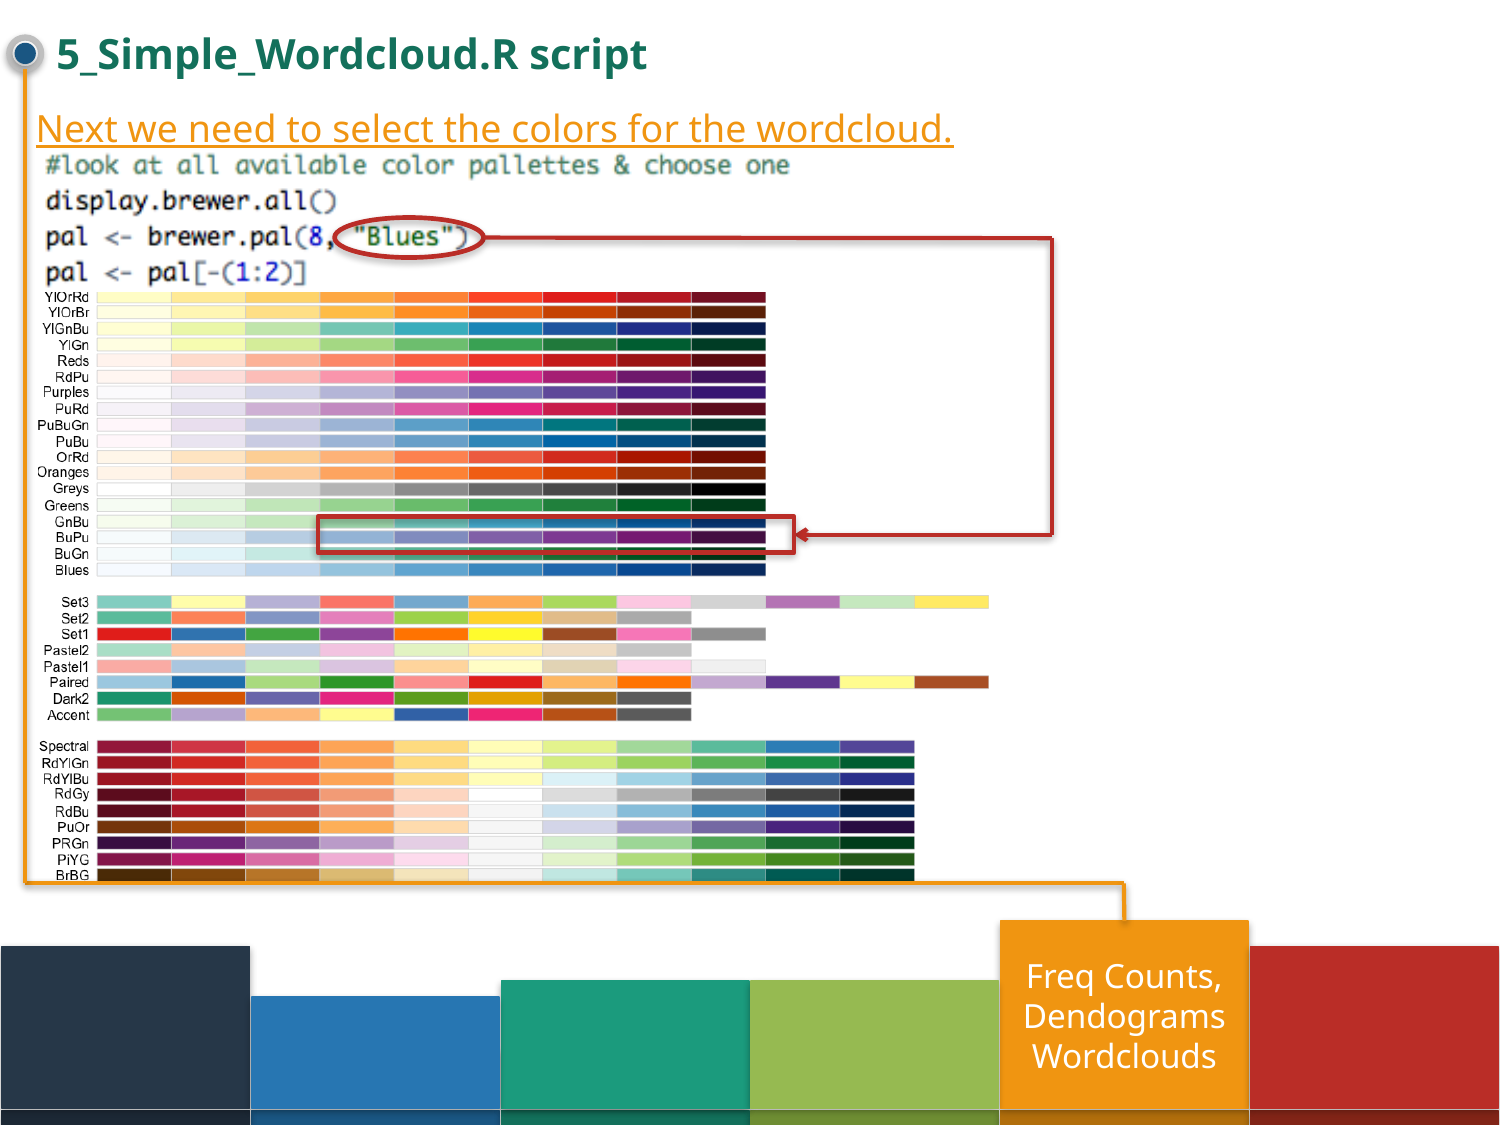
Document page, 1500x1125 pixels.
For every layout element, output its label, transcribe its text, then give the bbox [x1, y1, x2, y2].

text_box [501, 980, 749, 1109]
text_box [750, 980, 999, 1109]
text_box [1, 946, 250, 1109]
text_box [9, 37, 42, 70]
text_box [1250, 946, 1499, 1109]
text_box Freq Counts, Dendograms Wordclouds [1000, 920, 1249, 1109]
text_box Next we need to select the colors for the wordcloud. [29, 97, 1449, 157]
text_box [251, 996, 500, 1109]
picture [38, 143, 996, 883]
title 5_Simple_Wordcloud.R script [41, 16, 1461, 91]
